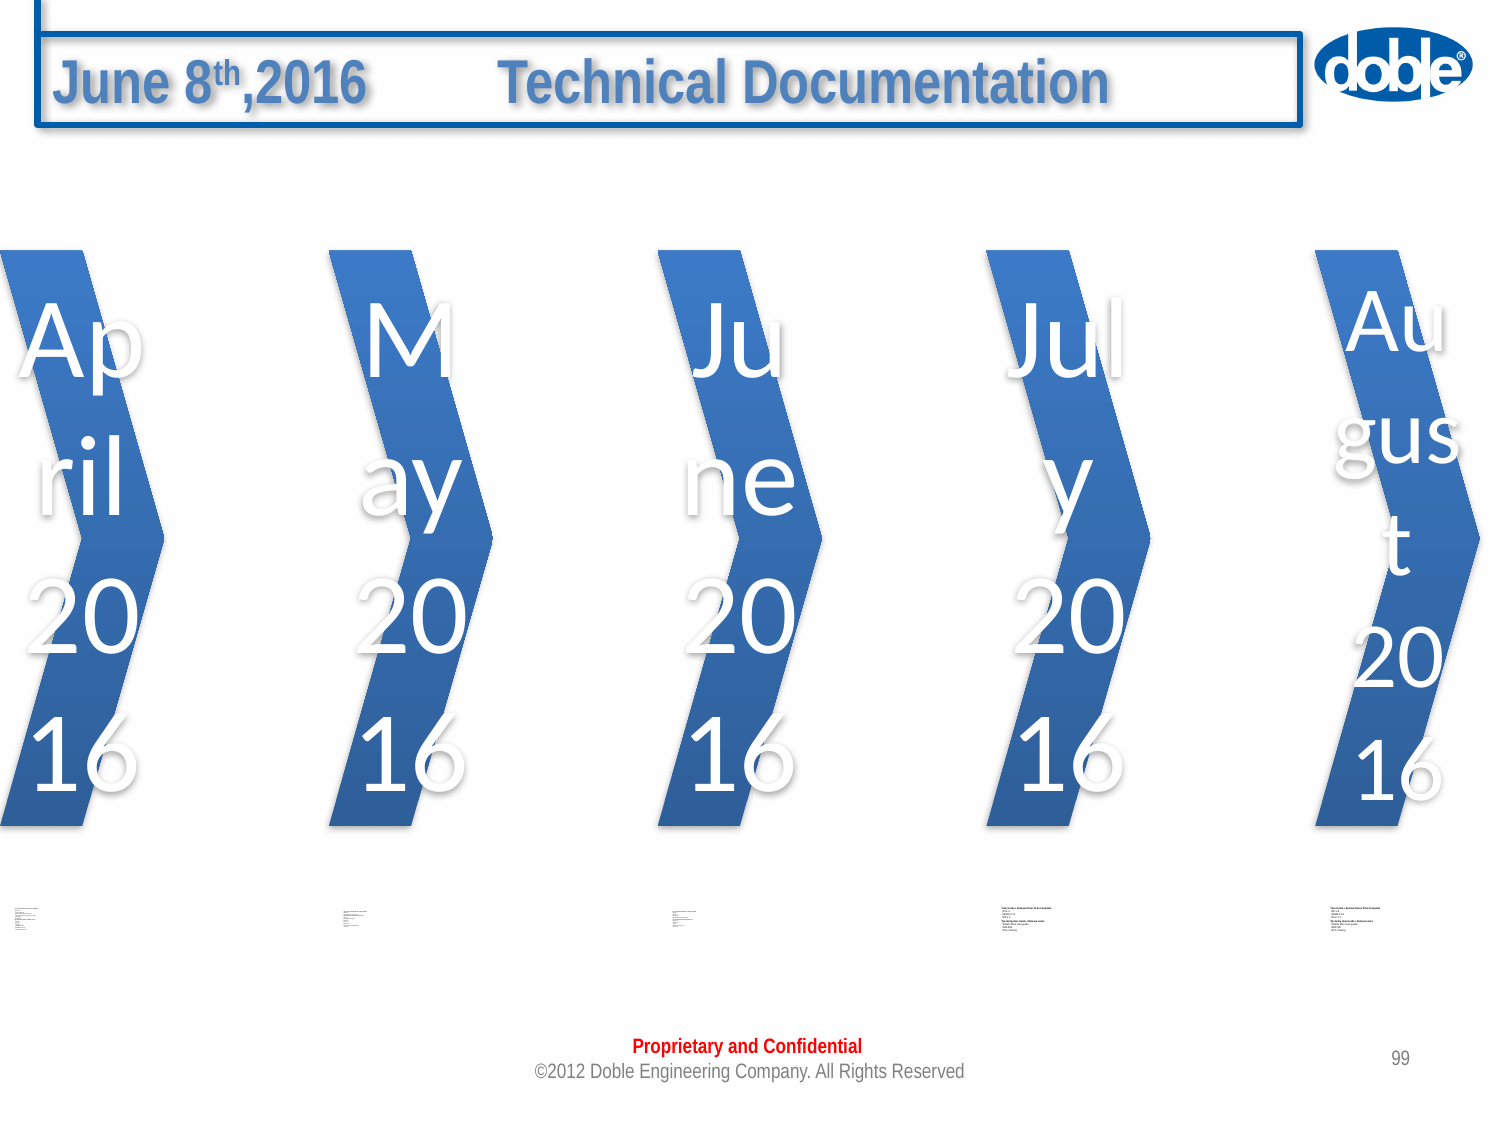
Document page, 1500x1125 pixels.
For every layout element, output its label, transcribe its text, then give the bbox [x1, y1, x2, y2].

title June 8th,2016 Technical Documentation [34, 31, 1303, 128]
picture [0, 0, 1500, 1125]
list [0, 250, 1480, 941]
